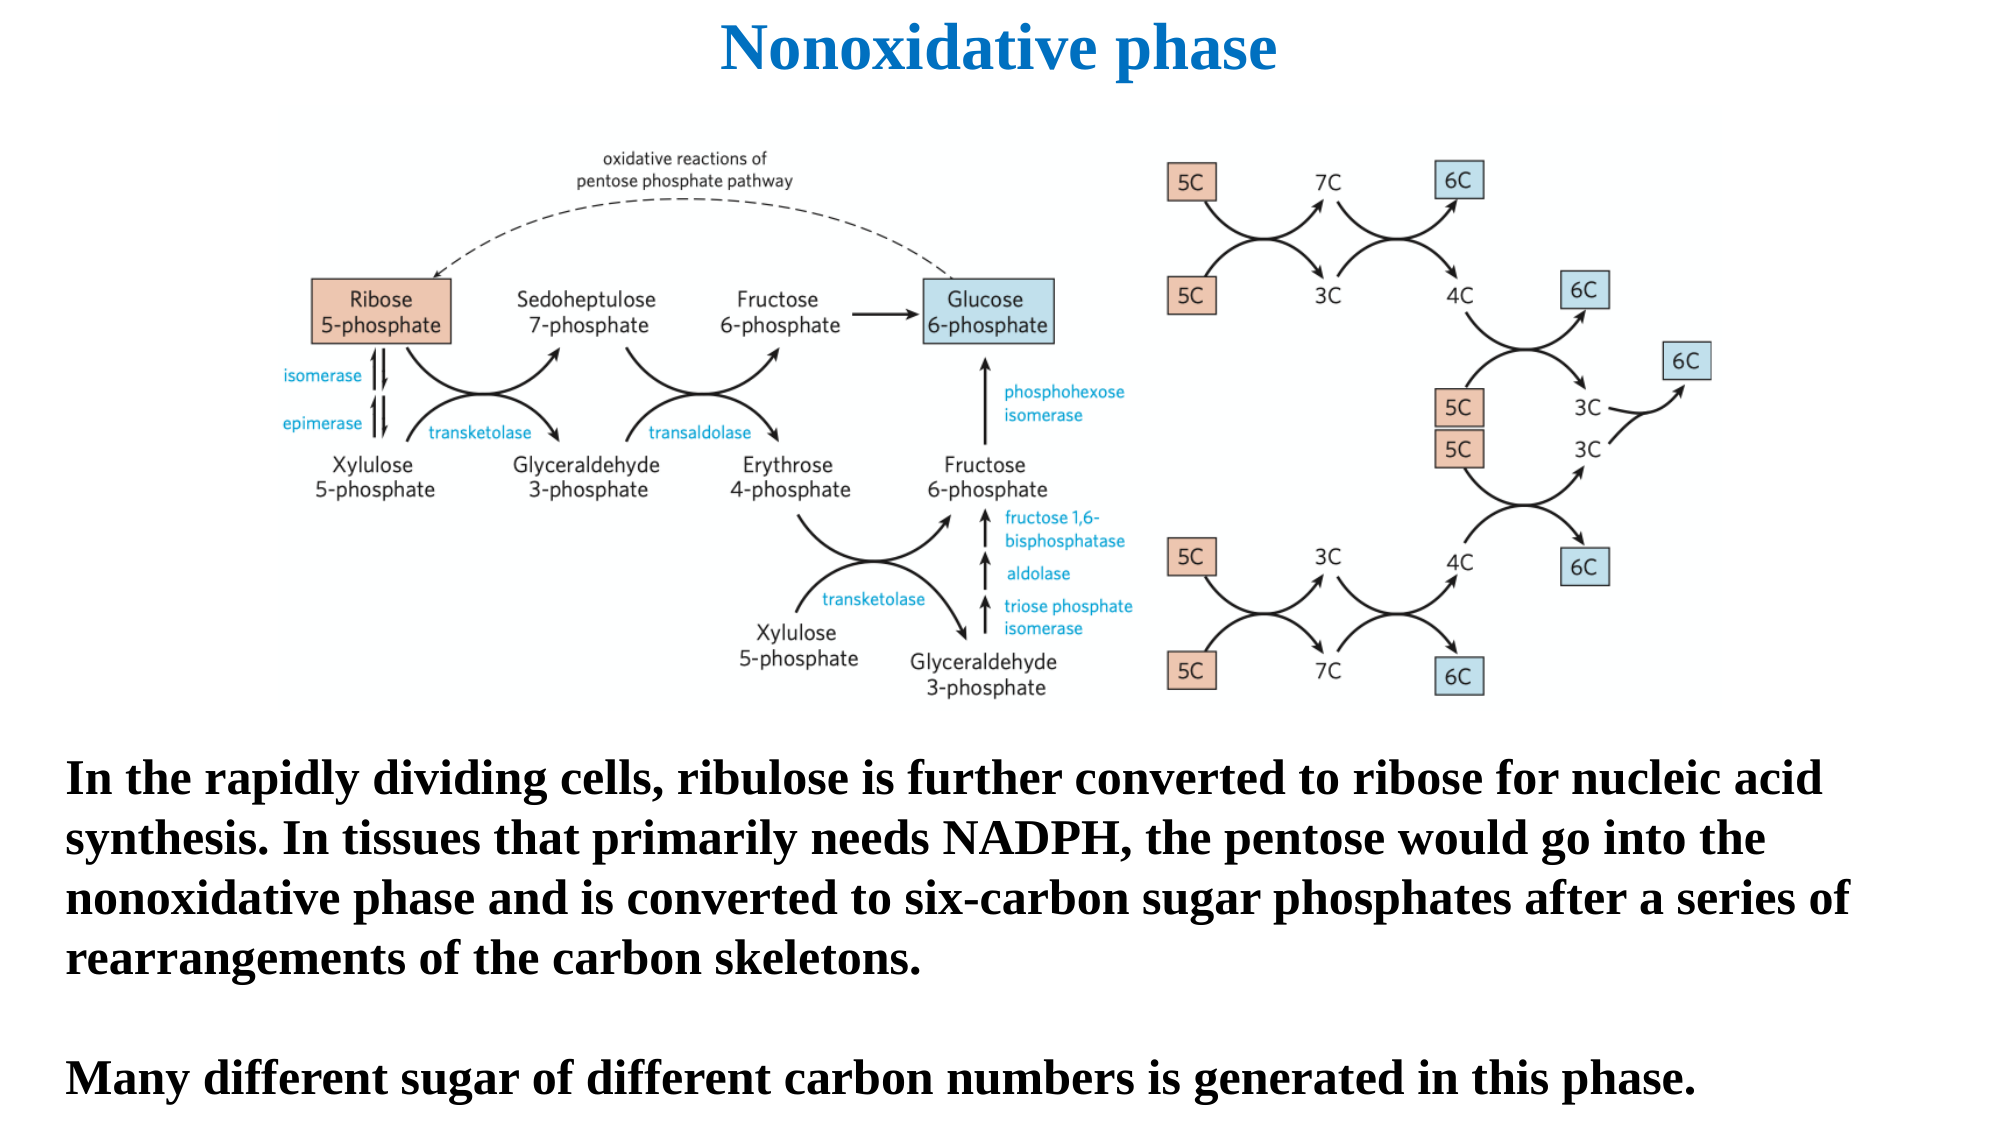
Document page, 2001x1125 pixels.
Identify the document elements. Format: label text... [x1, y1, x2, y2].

text_box In the rapidly dividing cells, ribulose is further converted to ribose for nucleic acid synthesis. In tissues that primarily needs NADPH, the pentose would go into the nonoxidative phase and is converted to six-carbon sugar phosphates after a series of rearrangements of the carbon skeletons. Many different sugar of different carbon numbers is generated in this phase. [50, 737, 1949, 1113]
picture [278, 105, 1722, 711]
text_box Nonoxidative phase [705, 0, 1294, 91]
